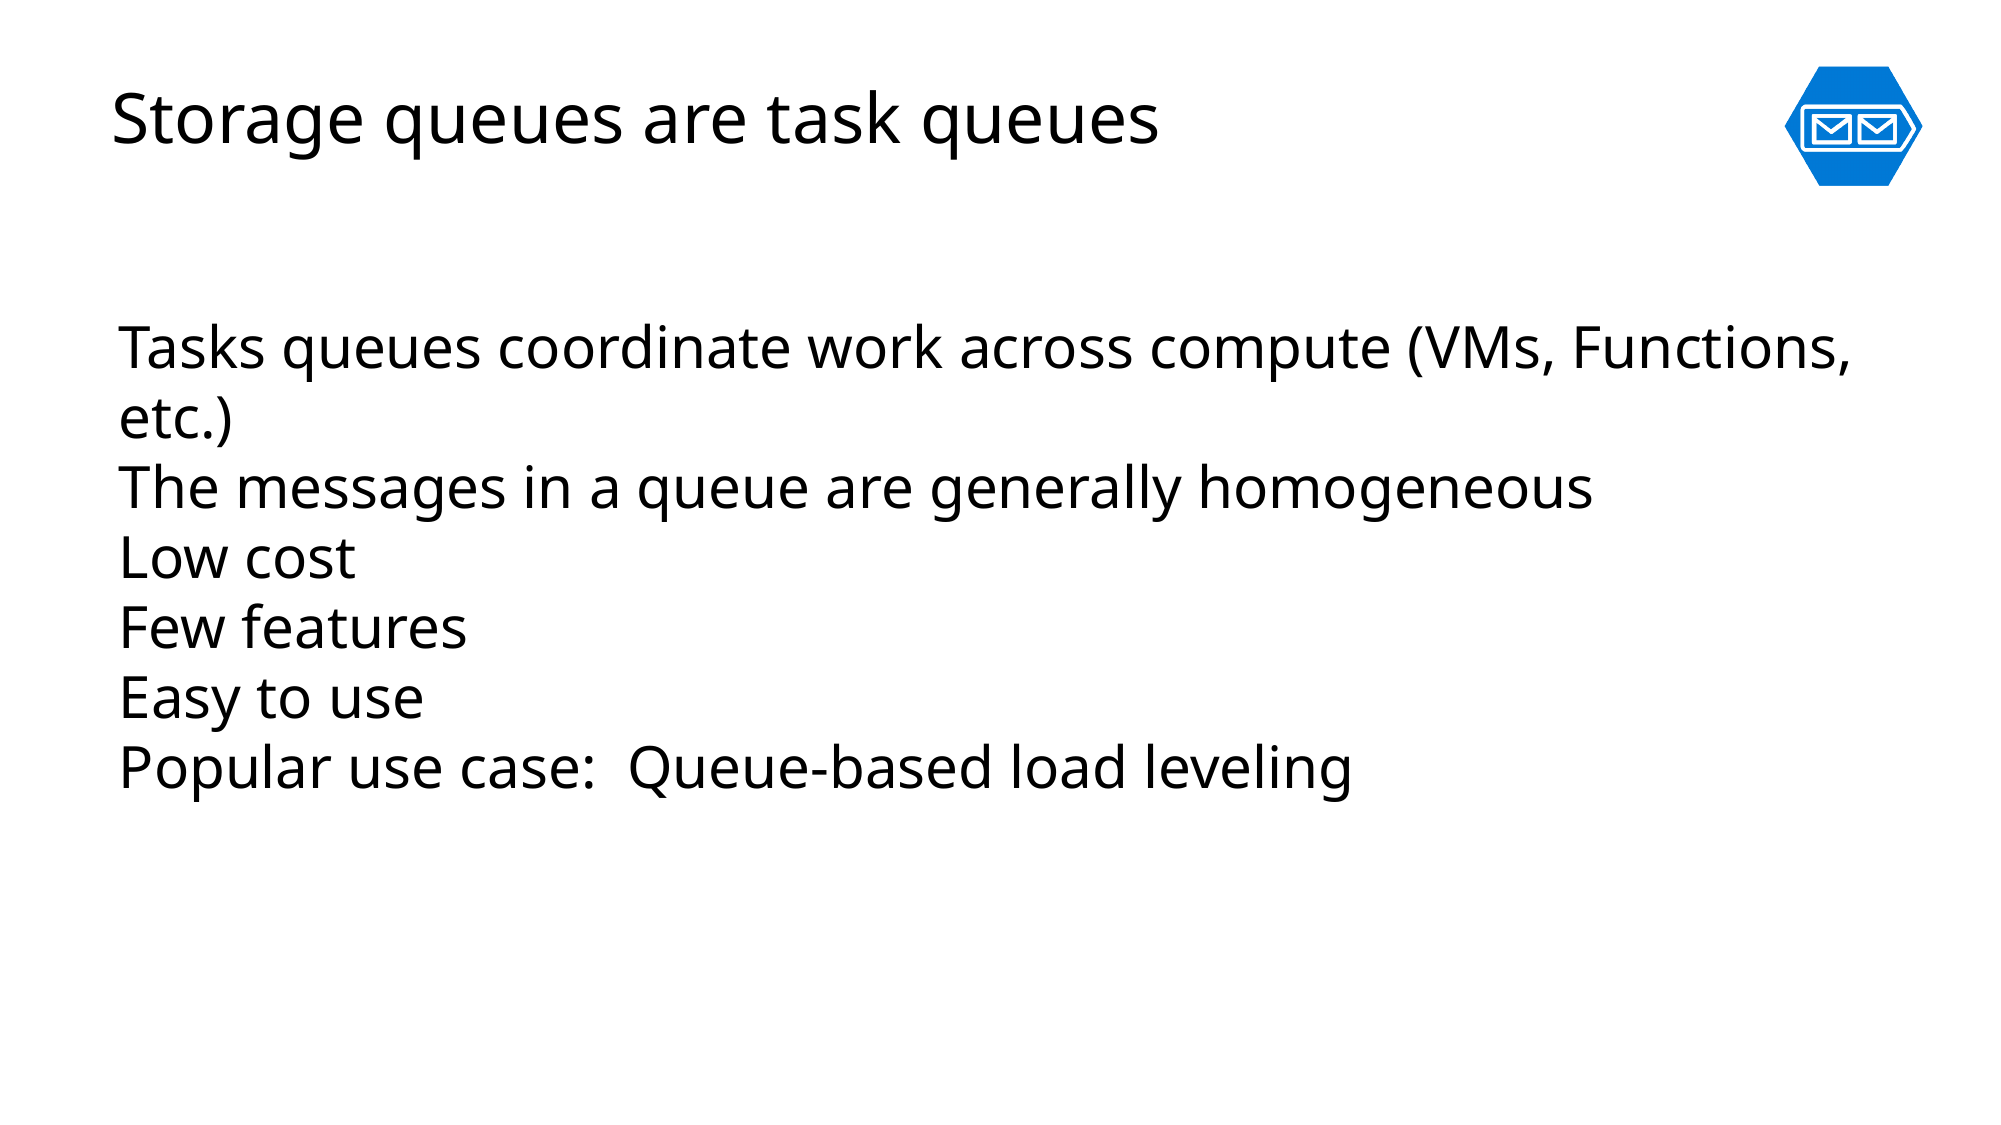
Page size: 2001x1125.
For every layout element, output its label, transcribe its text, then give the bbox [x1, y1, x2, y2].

picture [1784, 57, 1923, 195]
title Storage queues are task queues [96, 75, 1784, 166]
text_box Tasks queues coordinate work across compute (VMs, Functions, etc.) The messages in a queue are generally homogeneous Low cost Few features Easy to use Popular use case: Queue-based load leveling [103, 195, 1896, 945]
